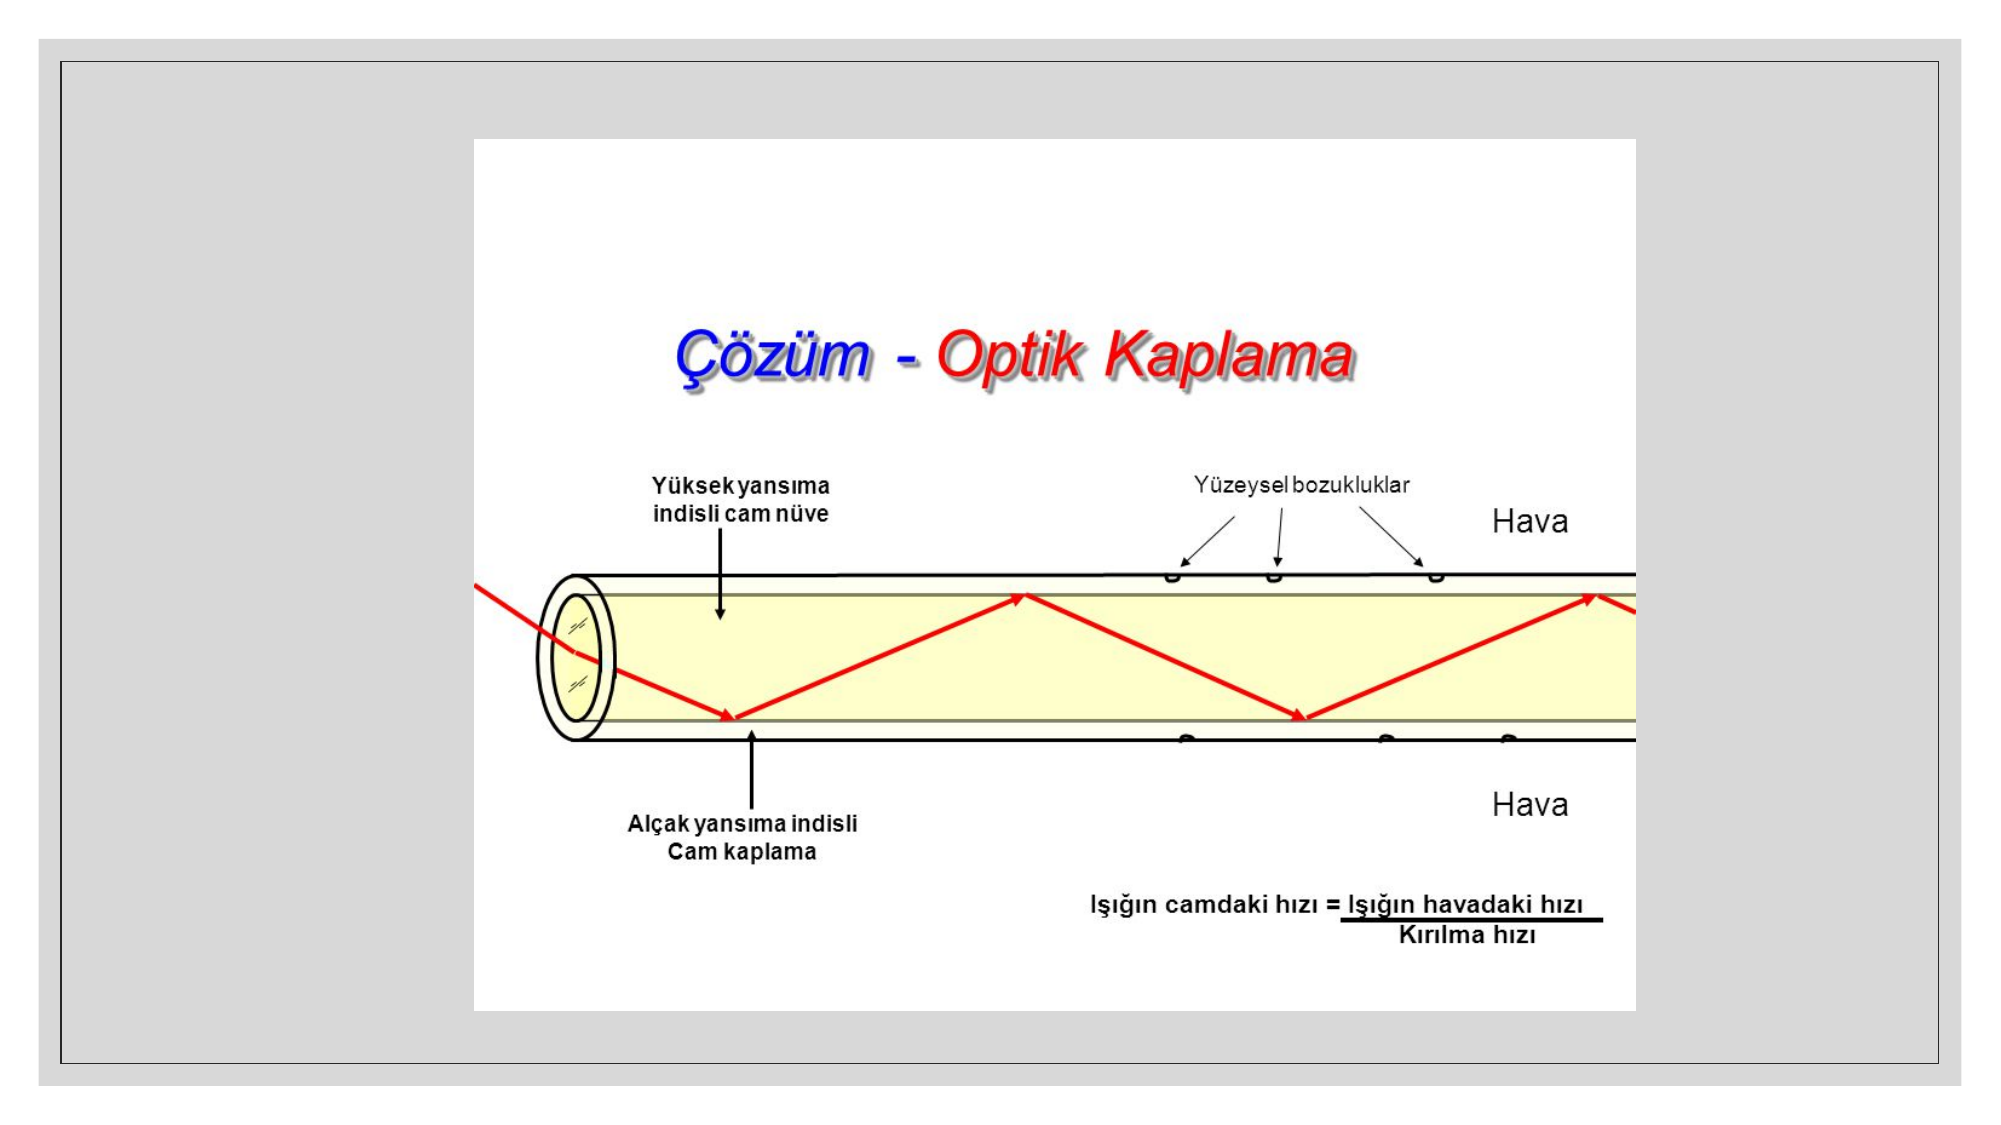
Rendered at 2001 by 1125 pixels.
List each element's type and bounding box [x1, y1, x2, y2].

list [474, 139, 1636, 1011]
